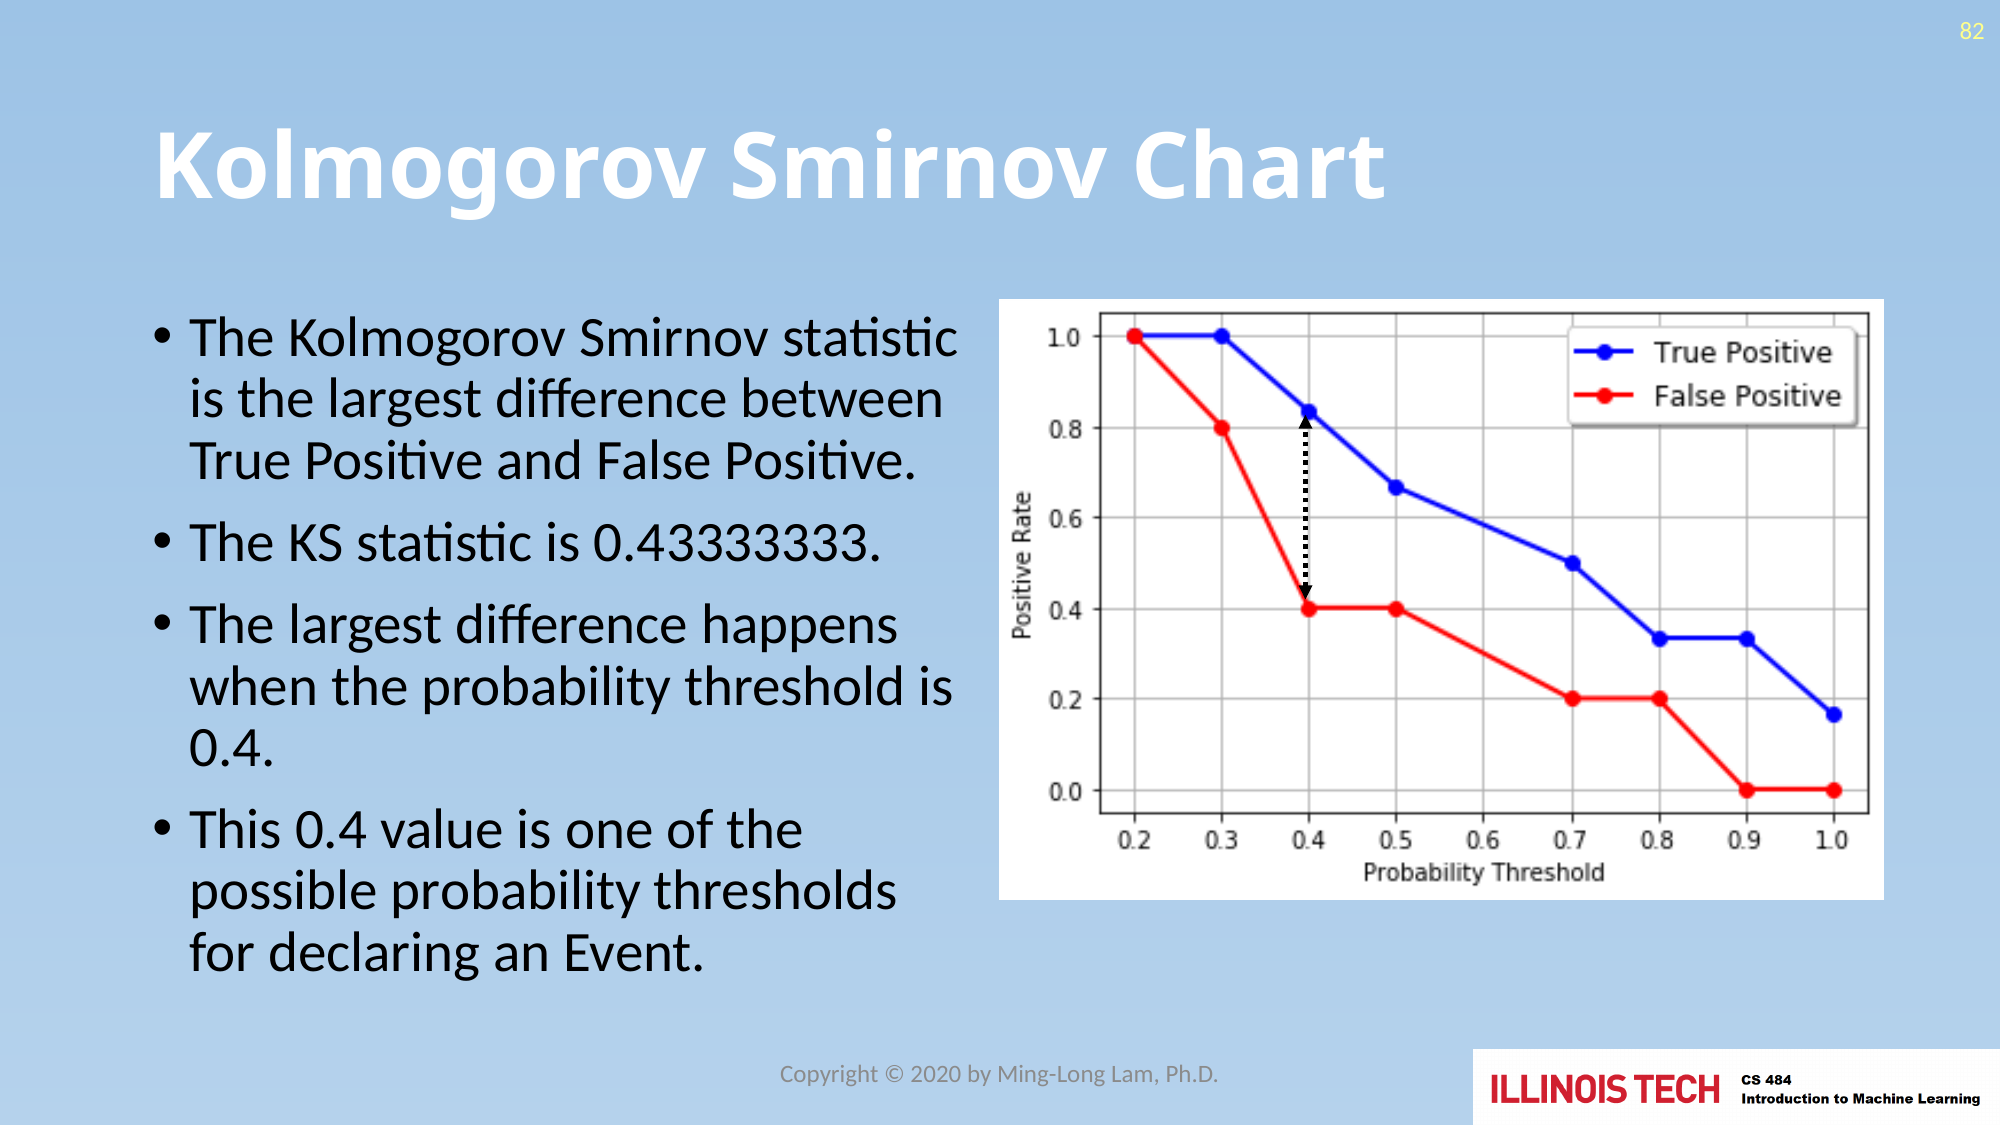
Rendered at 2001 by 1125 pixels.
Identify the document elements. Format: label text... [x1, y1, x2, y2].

picture [1473, 1049, 2000, 1125]
title Kolmogorov Smirnov Chart [137, 59, 1863, 278]
list The Kolmogorov Smirnov statistic is the largest difference between True Positive and False Positive. The KS statistic is 0.43333333. The largest difference happens when the probability threshold is 0.4. This 0.4 value is one of the possible probability thresholds for declaring an Event. [137, 299, 977, 1014]
slide_number 82 [1550, 0, 2000, 60]
picture [999, 299, 1884, 900]
footer Copyright © 2020 by Ming-Long Lam, Ph.D. [662, 1042, 1338, 1103]
